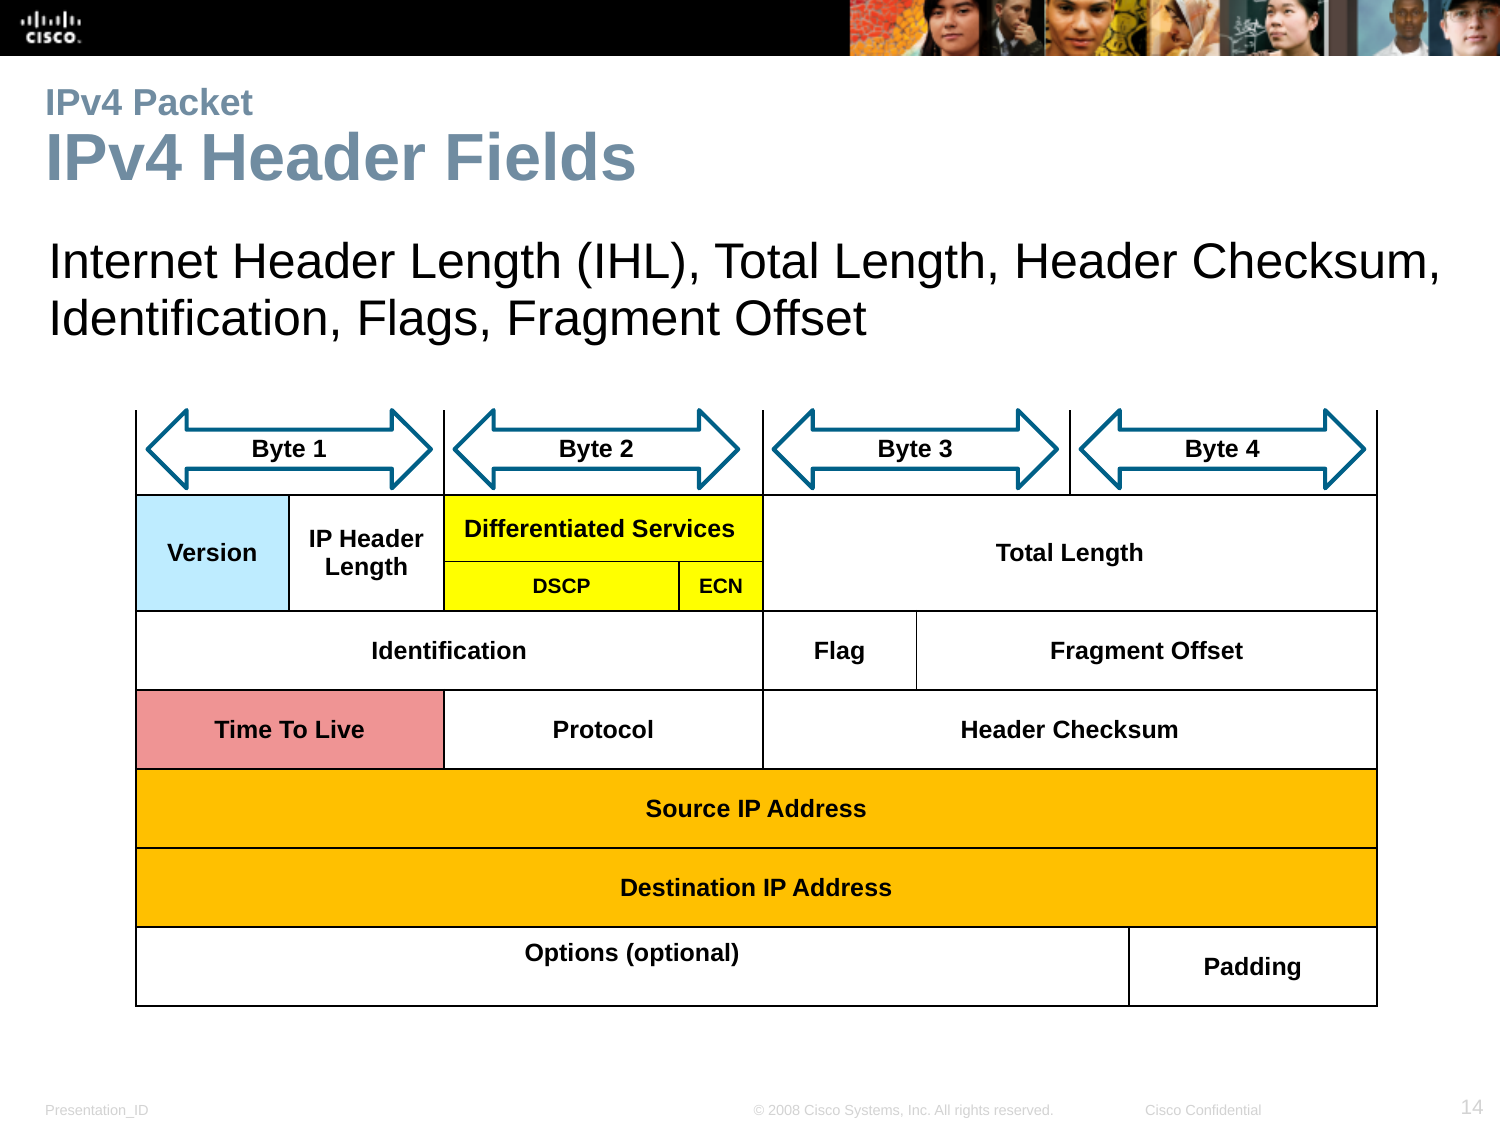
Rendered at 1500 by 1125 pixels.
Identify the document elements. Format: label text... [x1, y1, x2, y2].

table_cell Differentiated Services [445, 496, 762, 561]
table_cell Options (optional) [137, 928, 1128, 1005]
table_cell Protocol [445, 691, 762, 768]
table_cell Header Checksum [764, 691, 1376, 768]
table_header [1071, 410, 1376, 494]
table_cell Flag [764, 612, 916, 689]
text_box Byte 2 [452, 408, 741, 491]
table_cell DSCP [445, 562, 678, 610]
table_cell Version [137, 496, 288, 610]
table_cell Total Length [764, 496, 1376, 610]
table_cell Time To Live [137, 691, 443, 768]
text_box Byte 4 [1078, 408, 1367, 491]
table_cell Source IP Address [137, 770, 1376, 847]
table_cell Padding [1130, 928, 1376, 1005]
text_box Byte 3 [771, 408, 1060, 491]
list Internet Header Length (IHL), Total Length, Header Checksum, Identification, Flags, Fragment Offset [34, 226, 1468, 1061]
table_cell Fragment Offset [917, 612, 1376, 689]
picture [0, 0, 1500, 56]
table_header [764, 410, 1069, 494]
table_cell ECN [680, 562, 762, 610]
title IPv4 Packet IPv4 Header Fields [31, 64, 1471, 203]
table_cell IP Header Length [290, 496, 443, 610]
table_header [445, 410, 762, 494]
table_cell Destination IP Address [137, 849, 1376, 926]
text_box Byte 1 [145, 408, 434, 491]
table_header [137, 410, 443, 494]
table_cell Identification [137, 612, 762, 689]
